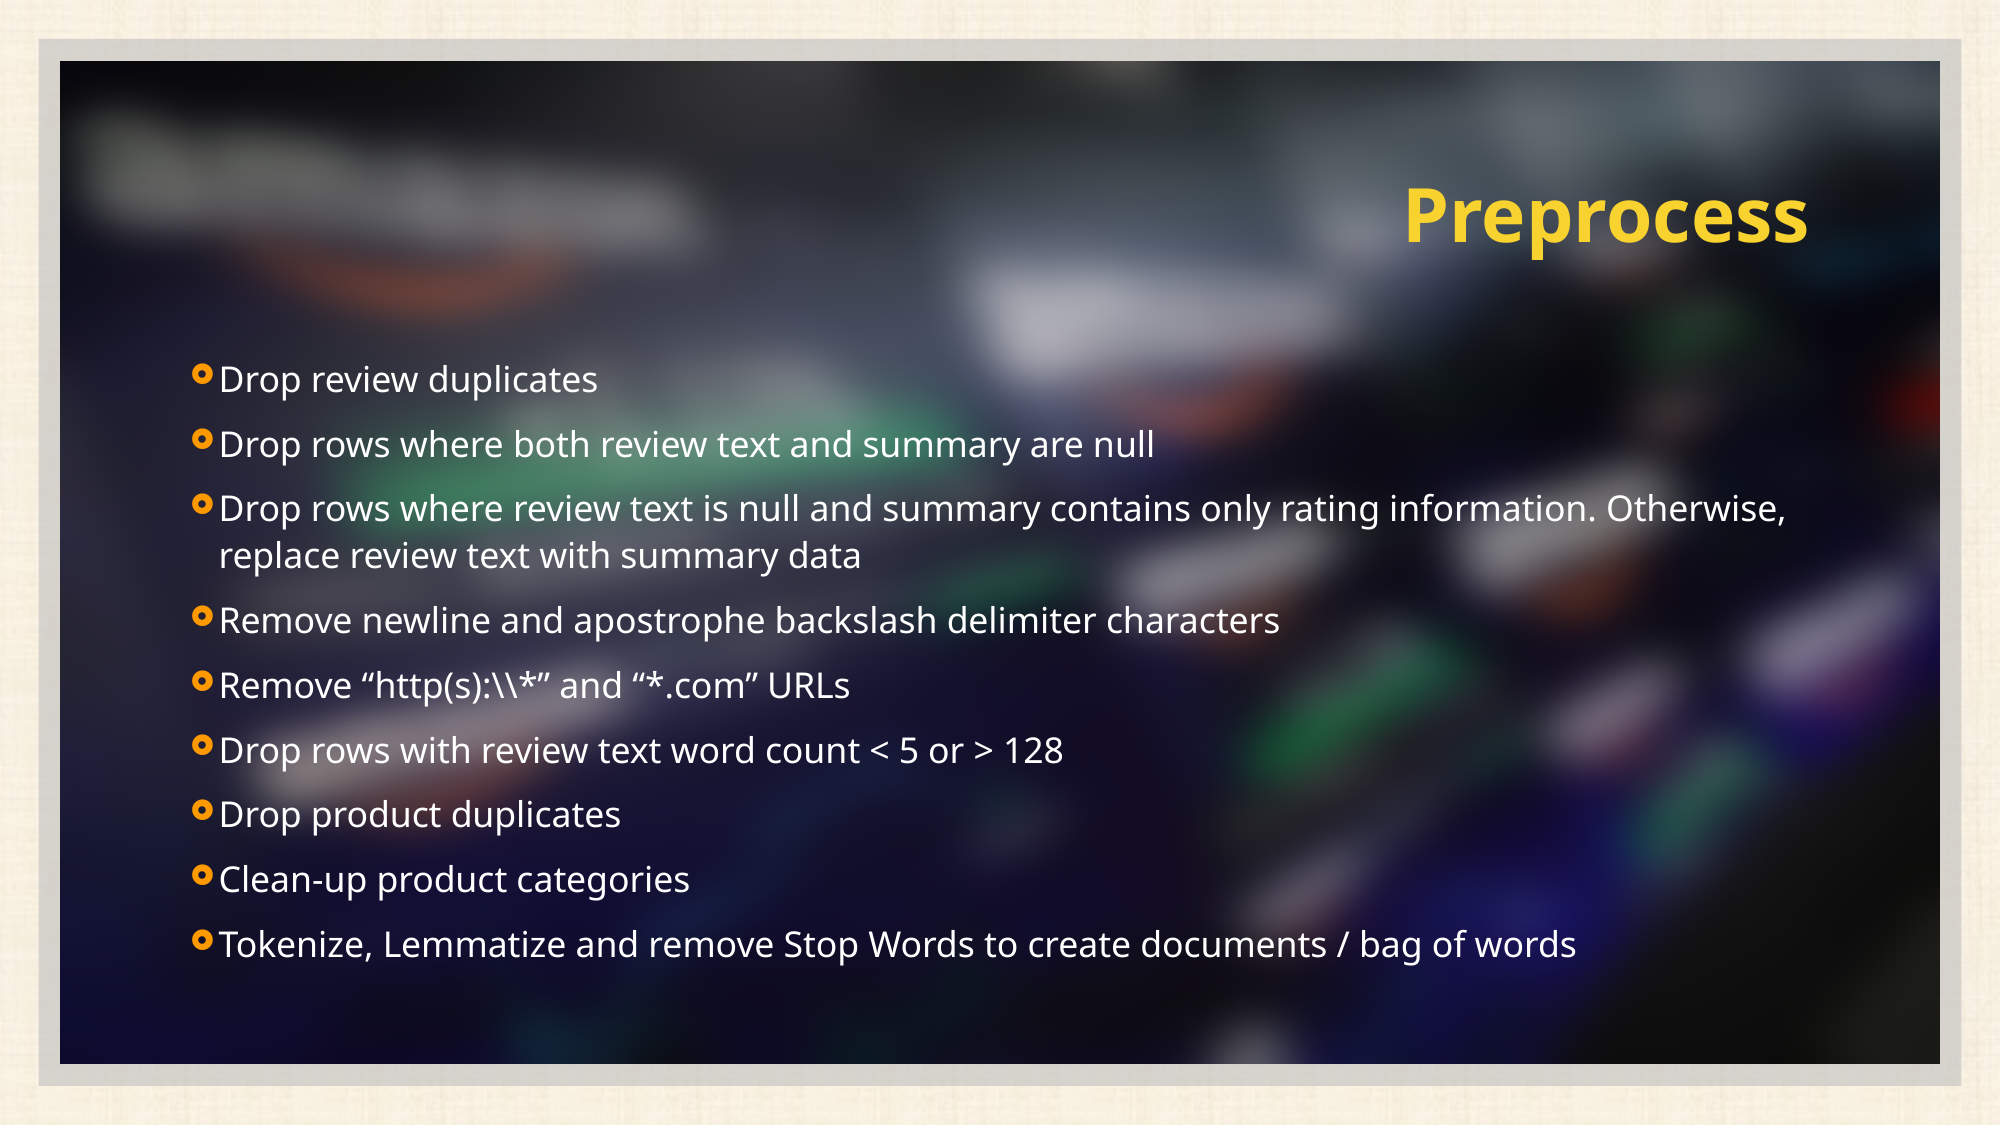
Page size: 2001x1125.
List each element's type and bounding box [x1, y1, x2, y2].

picture [60, 61, 1940, 1064]
